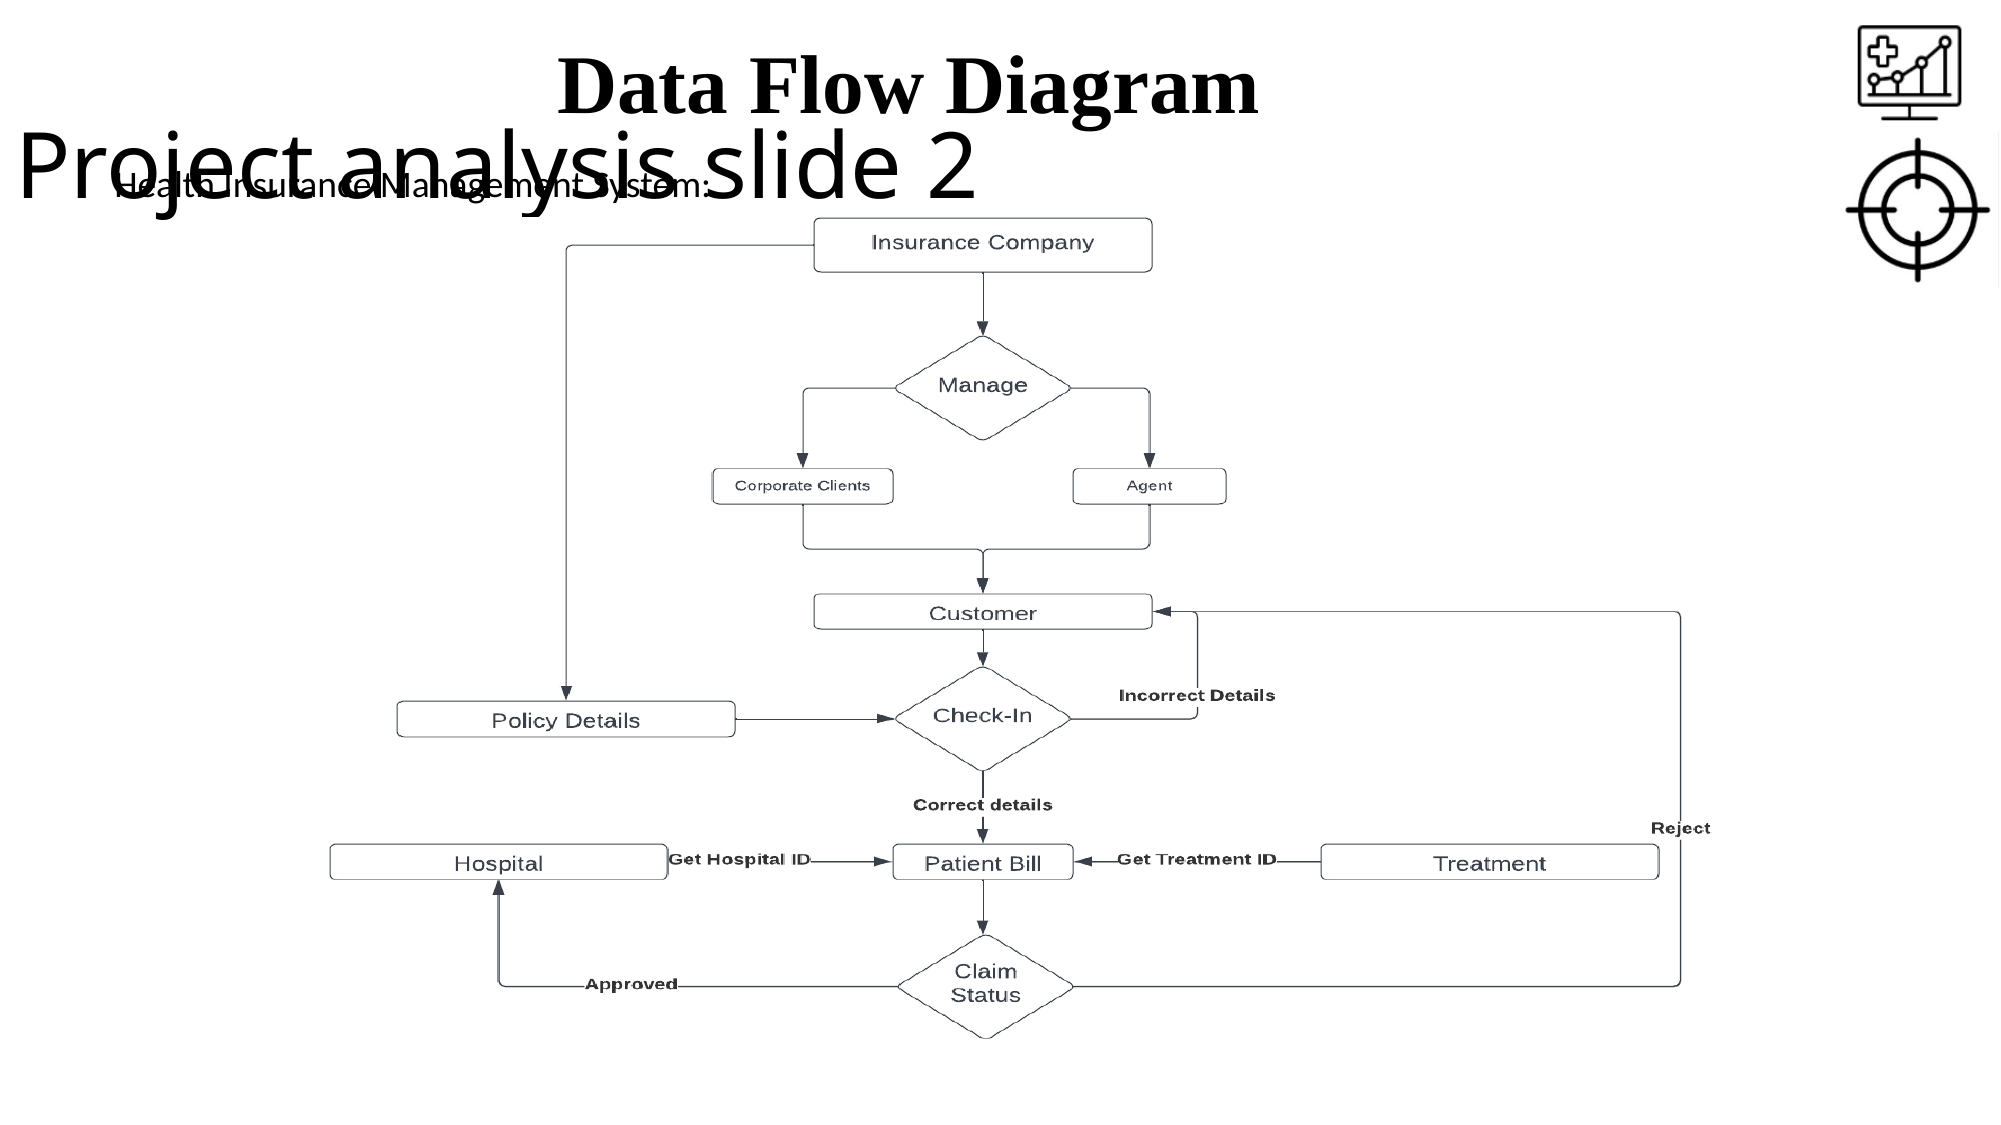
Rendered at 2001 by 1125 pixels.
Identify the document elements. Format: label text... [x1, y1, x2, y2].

picture [1823, 1, 1999, 287]
title Project analysis slide 2 [0, 59, 1725, 278]
text_box Health Insurance Management System: [99, 153, 727, 213]
picture [329, 217, 1712, 1039]
text_box Data Flow Diagram [376, 41, 1442, 132]
